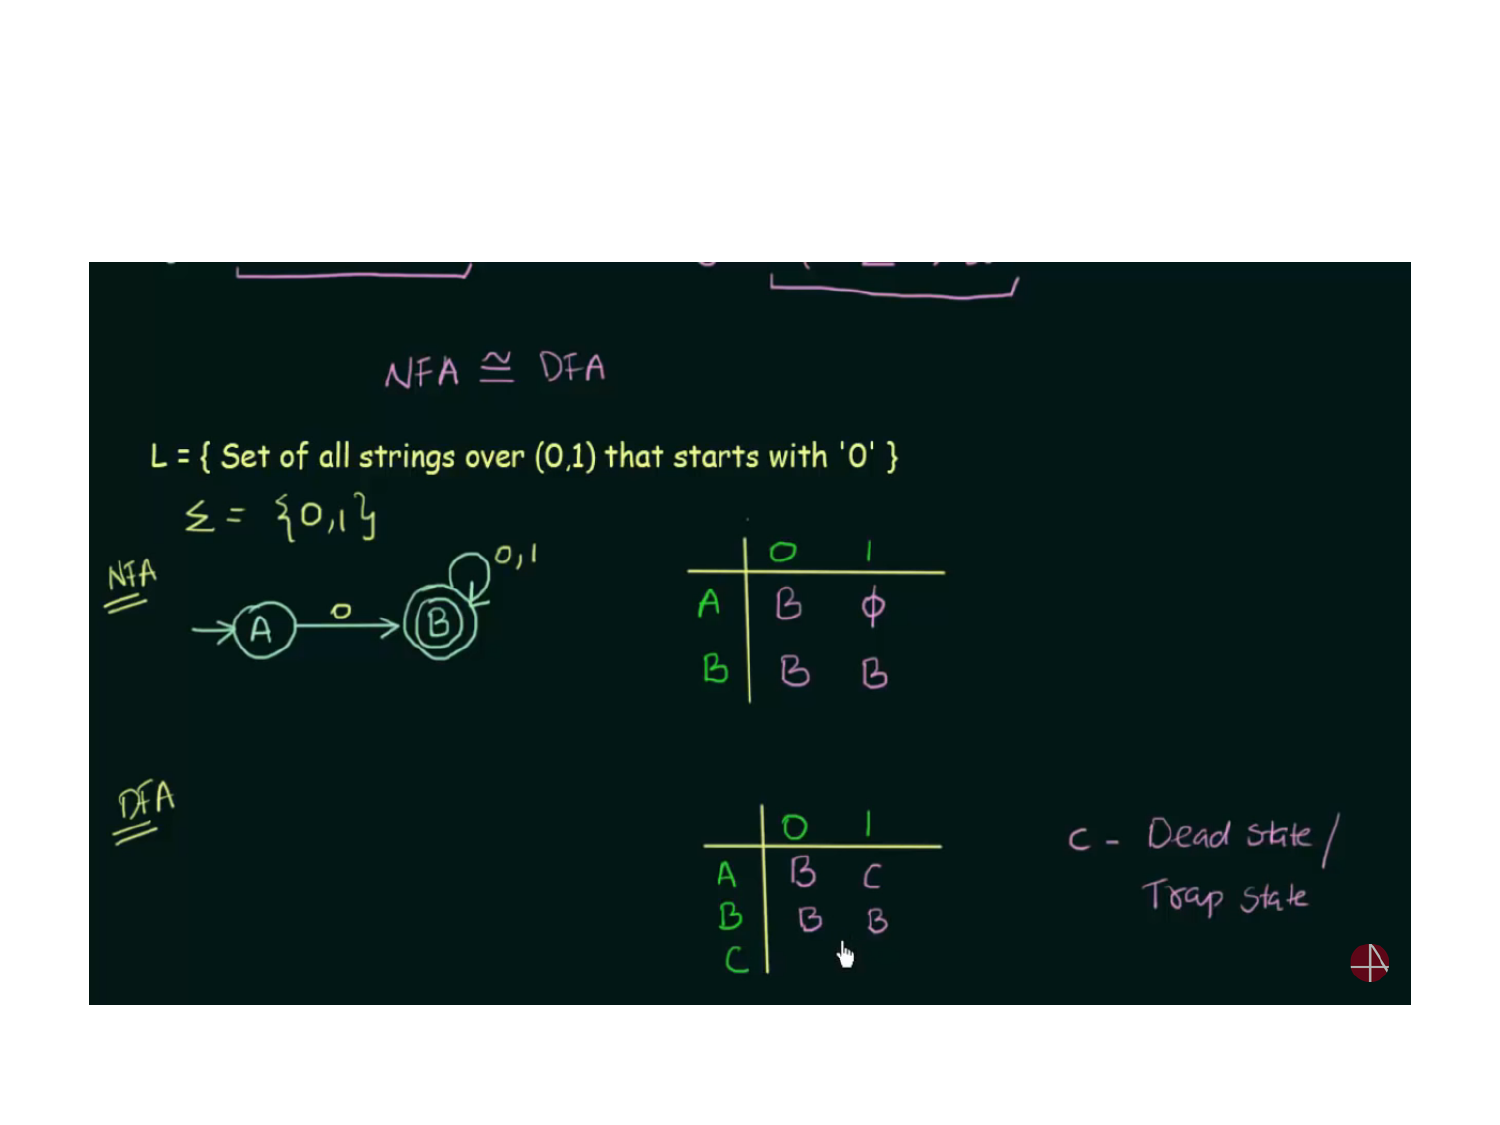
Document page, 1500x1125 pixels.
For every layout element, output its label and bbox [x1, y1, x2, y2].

list [89, 262, 1411, 1006]
